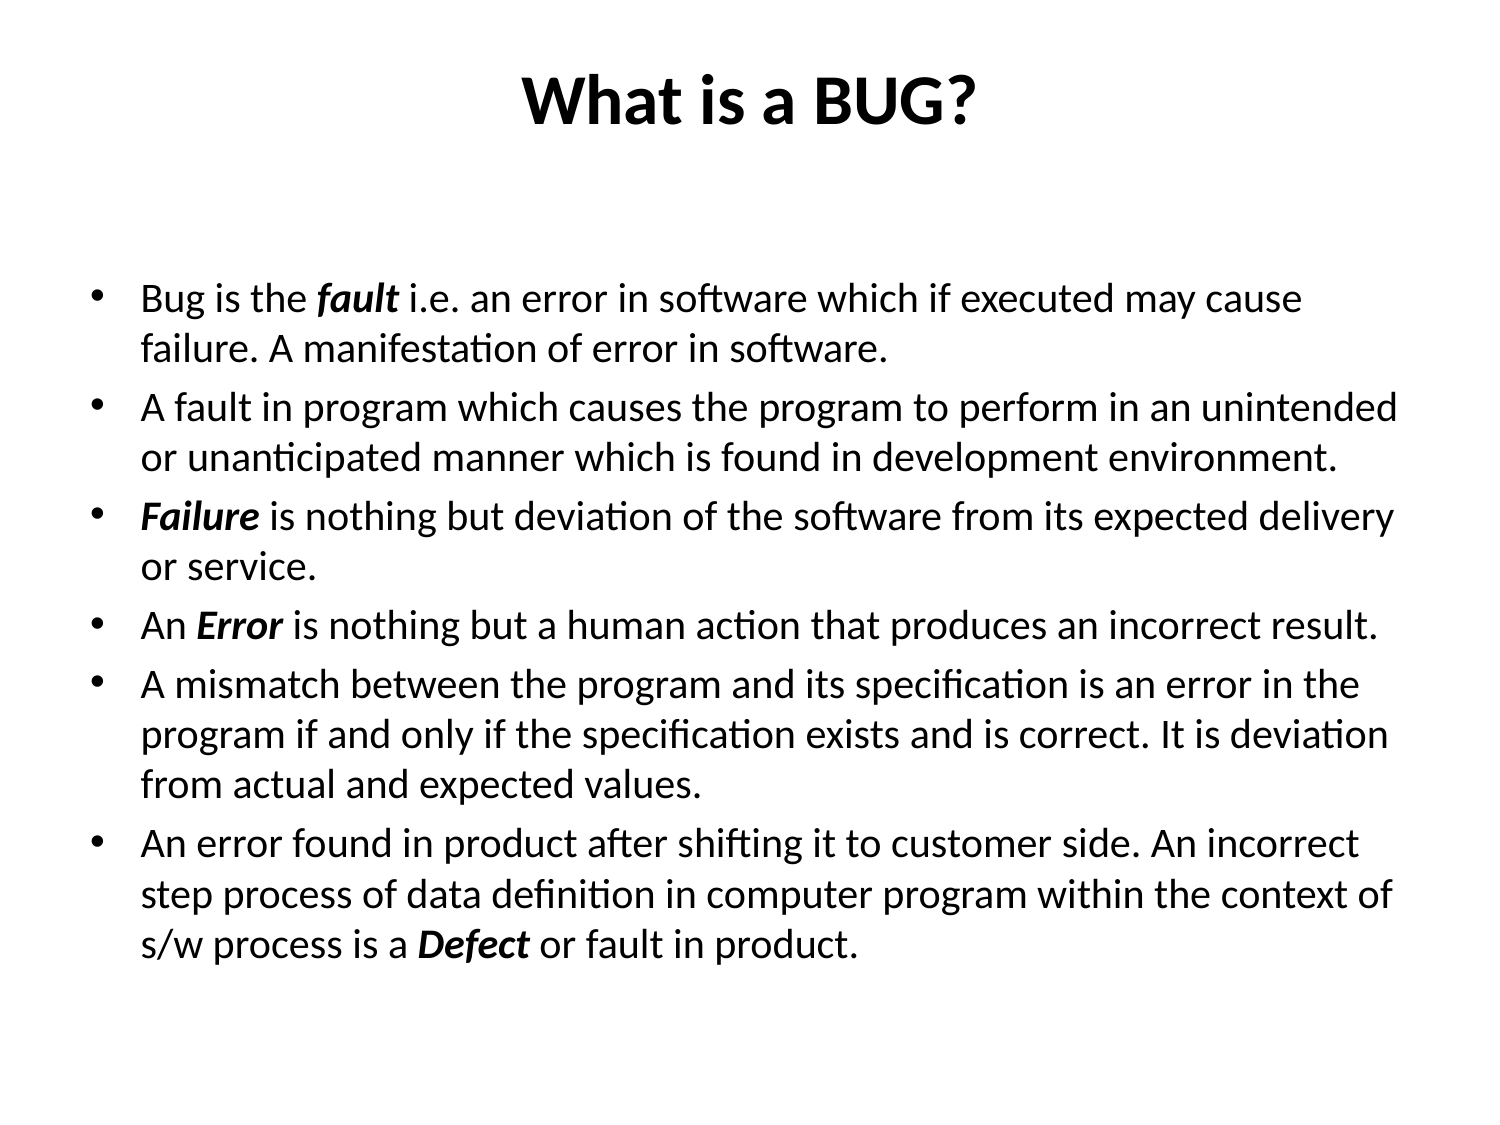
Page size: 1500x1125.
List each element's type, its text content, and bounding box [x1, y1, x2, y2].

list Bug is the fault i.e. an error in software which if executed may cause failure. A manifestation of error in software. A fault in program which causes the program to perform in an unintended or unanticipated manner which is found in development environment. Failure is nothing but deviation of the software from its expected delivery or service. An Error is nothing but a human action that produces an incorrect result. A mismatch between the program and its specification is an error in the program if and only if the specification exists and is correct. It is deviation from actual and expected values. An error found in product after shifting it to customer side. An incorrect step process of data definition in computer program within the context of s/w process is a Defect or fault in product. [75, 262, 1425, 1005]
title What is a BUG? [75, 45, 1425, 233]
